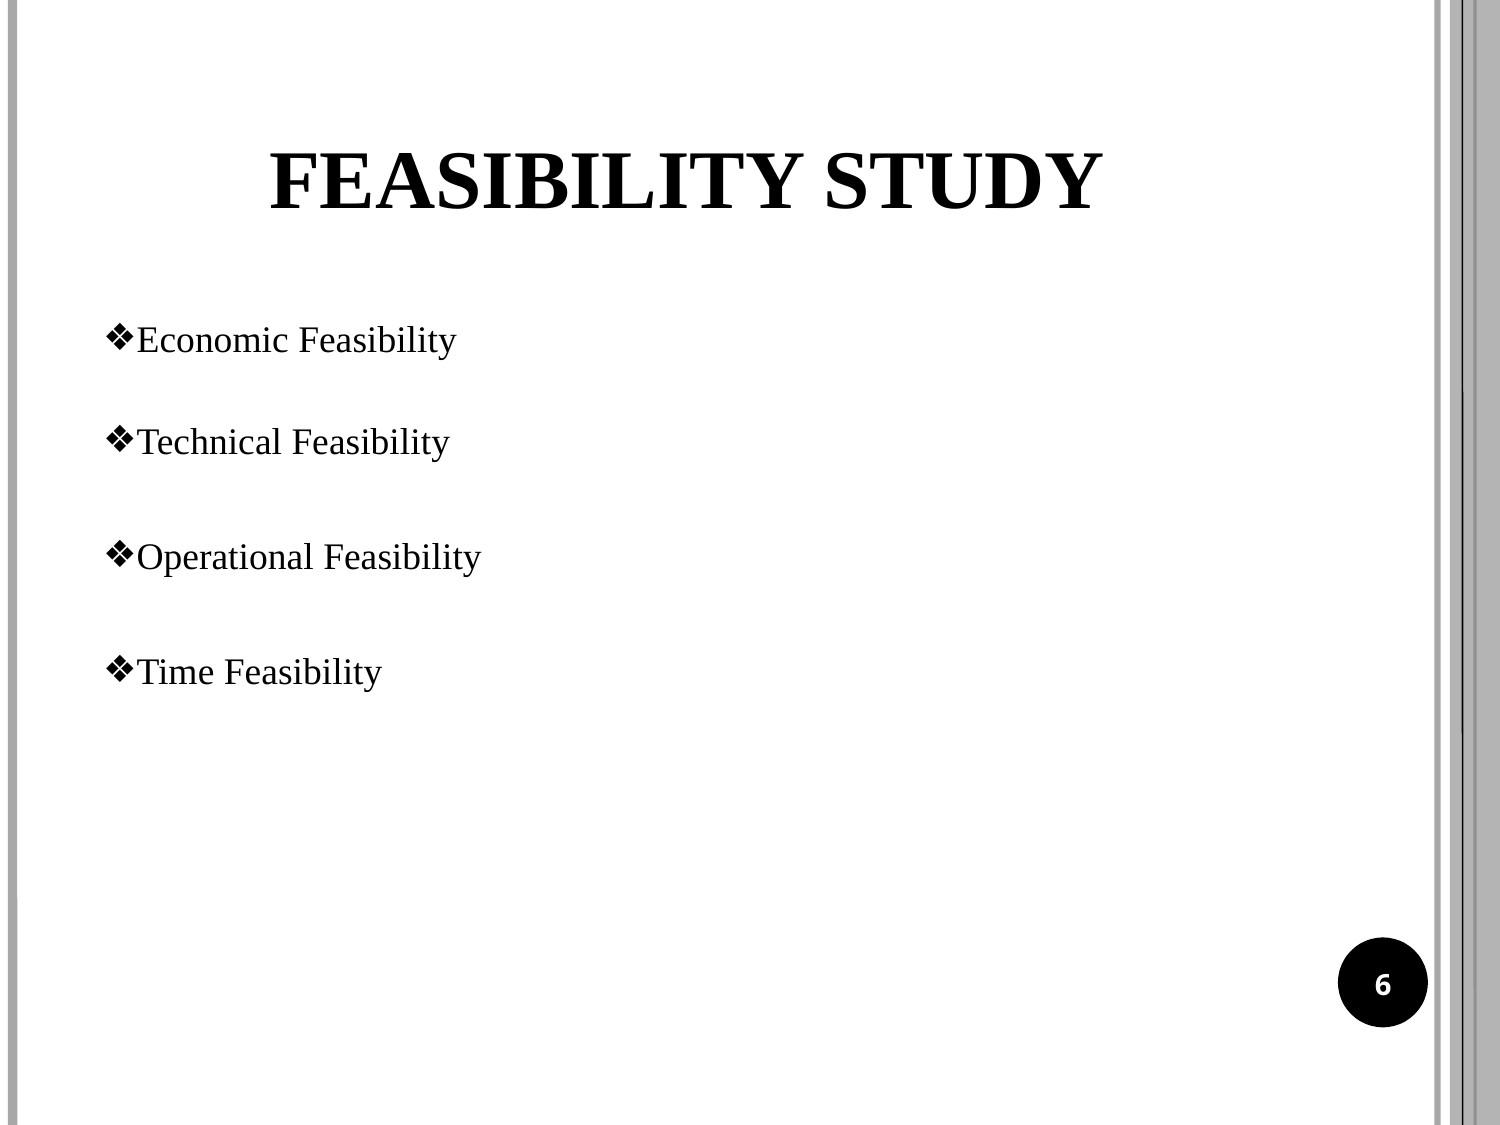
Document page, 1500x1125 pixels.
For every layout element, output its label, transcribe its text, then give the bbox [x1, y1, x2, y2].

text_box Economic Feasibility Technical Feasibility Operational Feasibility Time Feasibility [75, 262, 1300, 1062]
text_box FEASIBILITY STUDY [75, 45, 1300, 233]
text_box 6 [1333, 940, 1434, 1026]
